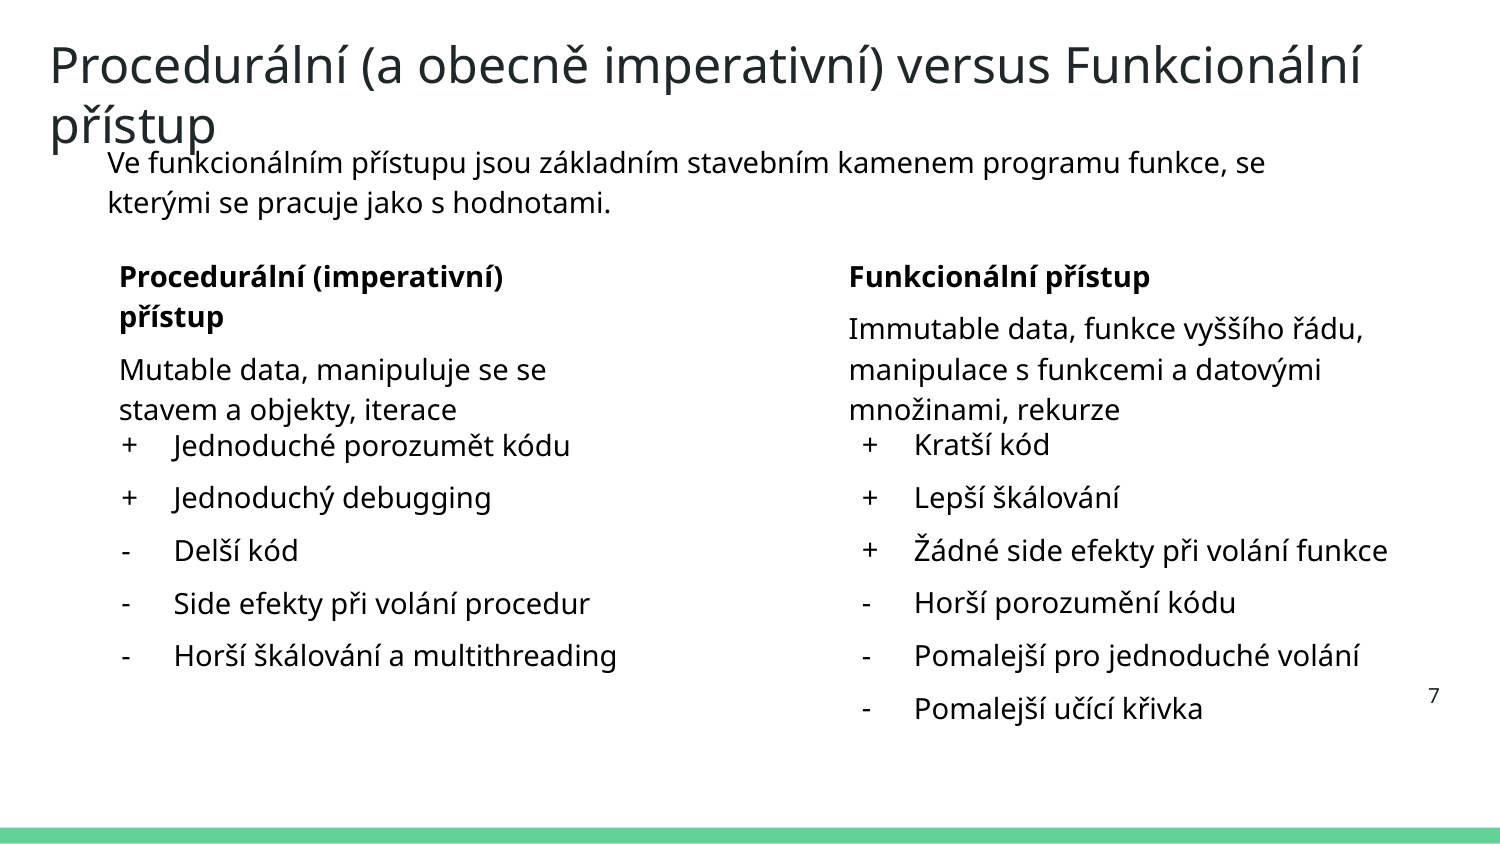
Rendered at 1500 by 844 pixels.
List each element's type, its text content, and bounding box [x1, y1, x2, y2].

title Procedurální (a obecně imperativní) versus Funkcionální přístup [34, 18, 1480, 113]
text_box Procedurální (imperativní) přístup Mutable data, manipuluje se se stavem a objekty, iterace [103, 245, 596, 434]
slide_number 7 [1364, 664, 1455, 730]
text_box Kratší kód Lepší škálování Žádné side efekty při volání funkce Horší porozumění kódu Pomalejší pro jednoduché volání Pomalejší učící křivka [823, 433, 1409, 671]
text_box Jednoduché porozumět kódu Jednoduchý debugging Delší kód Side efekty při volání procedur Horší škálování a multithreading [83, 386, 693, 665]
text_box Funkcionální přístup Immutable data, funkce vyššího řádu, manipulace s funkcemi a datovými množinami, rekurze [833, 245, 1494, 434]
text_box Ve funkcionálním přístupu jsou základním stavebním kamenem programu funkce, se kterými se pracuje jako s hodnotami. [92, 128, 1338, 230]
